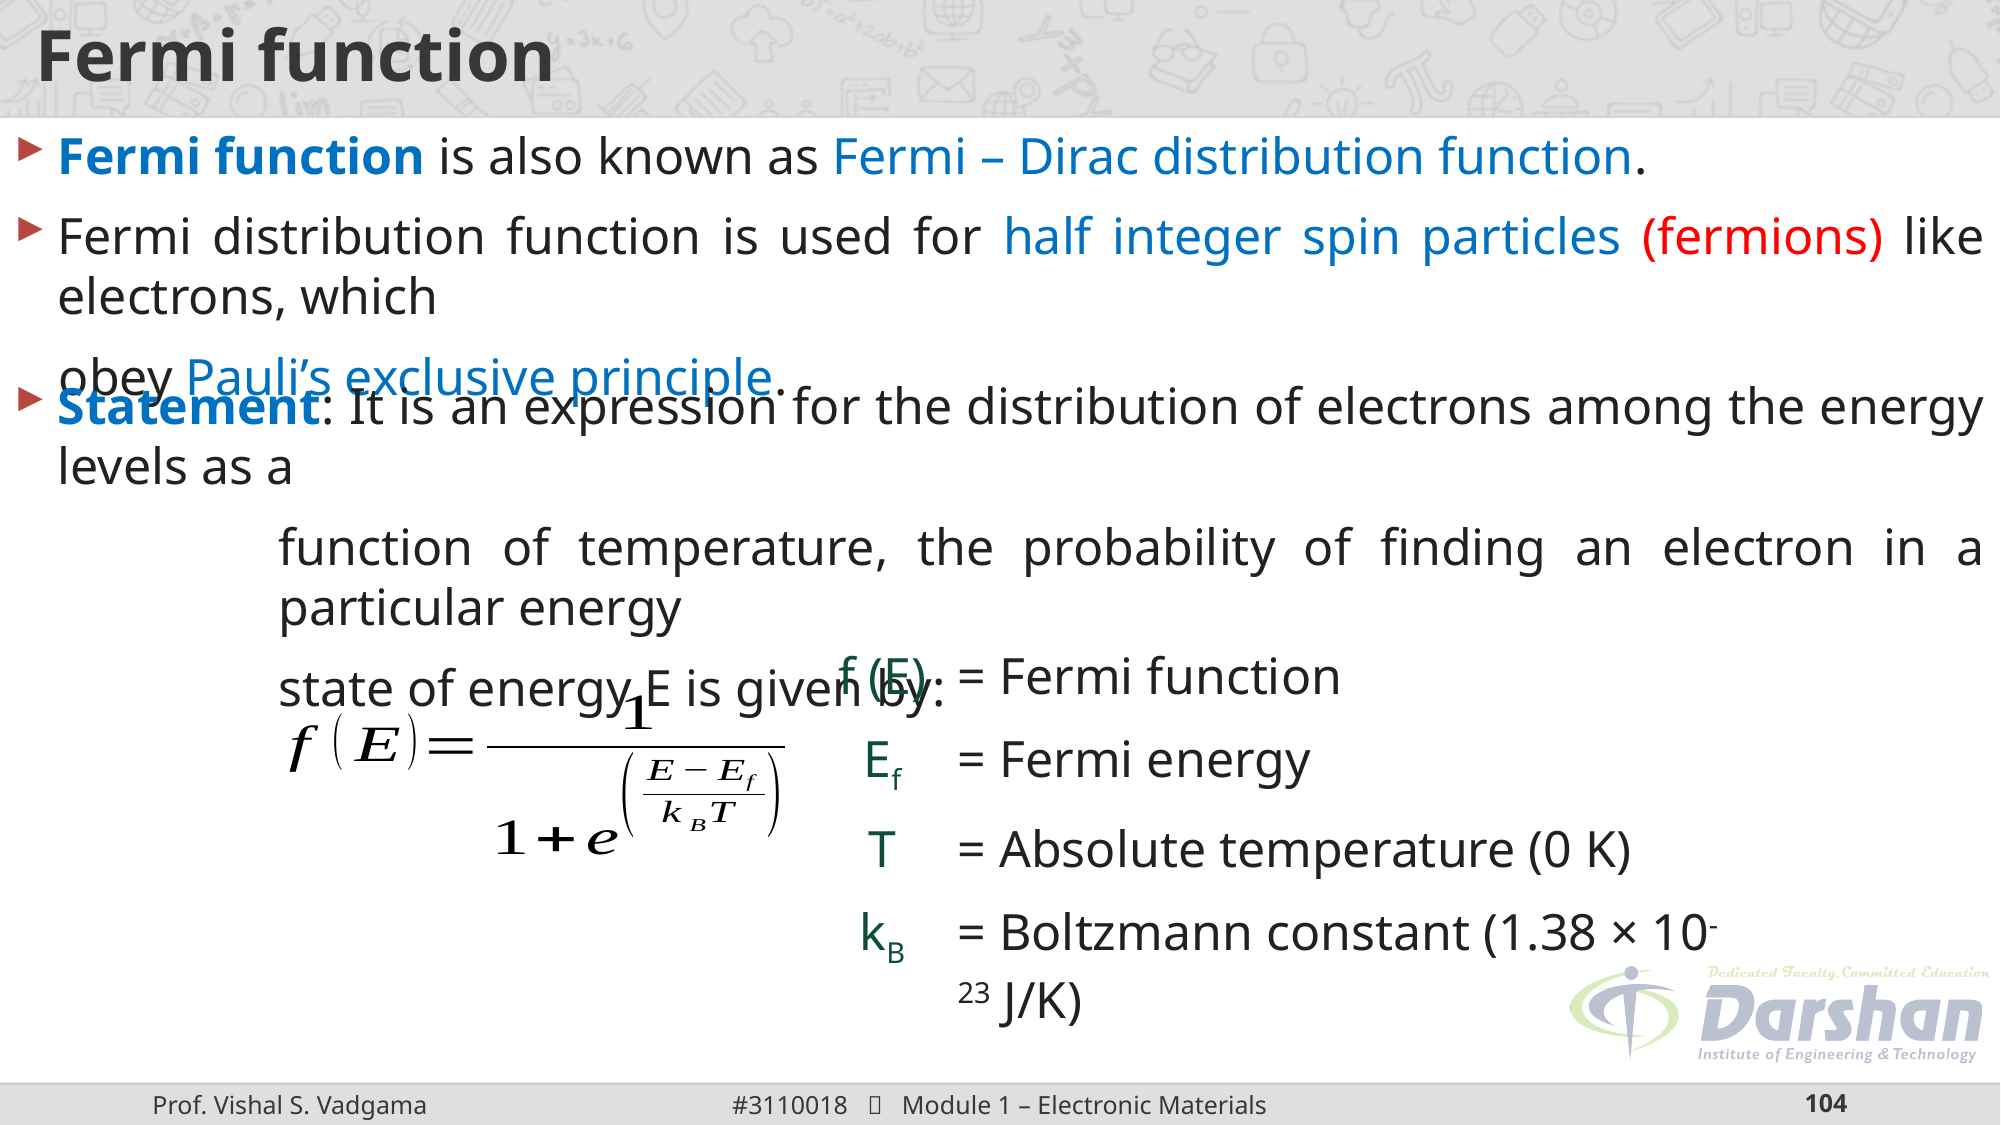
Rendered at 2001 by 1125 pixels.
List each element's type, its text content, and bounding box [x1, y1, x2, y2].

table_cell = Absolute temperature (0 K) [943, 806, 1765, 890]
text_box The Schrodinger’s equations are: [1570, 966, 1990, 1063]
table_cell = Boltzmann constant (1.38 × 10-23 J/K) [943, 890, 1765, 1041]
text_box Statement: It is an expression for the distribution of electrons among the energy levels as a function of temperature, the probability of finding an electron in a particular energy state of energy E is given by: [0, 367, 2000, 614]
title Fermi function [0, 0, 2000, 116]
text_box Fermi function is also known as Fermi – Dirac distribution function. Fermi distribution function is used for half integer spin particles (fermions) like electrons, which obey Pauli’s exclusive principle. [0, 116, 2000, 348]
table_header f (E) [822, 634, 943, 717]
table_cell Ef [822, 717, 943, 806]
table_cell kB [822, 890, 943, 1041]
table_cell = Fermi energy [943, 717, 1765, 806]
table_header = Fermi function [943, 634, 1765, 717]
table_cell T [822, 806, 943, 890]
